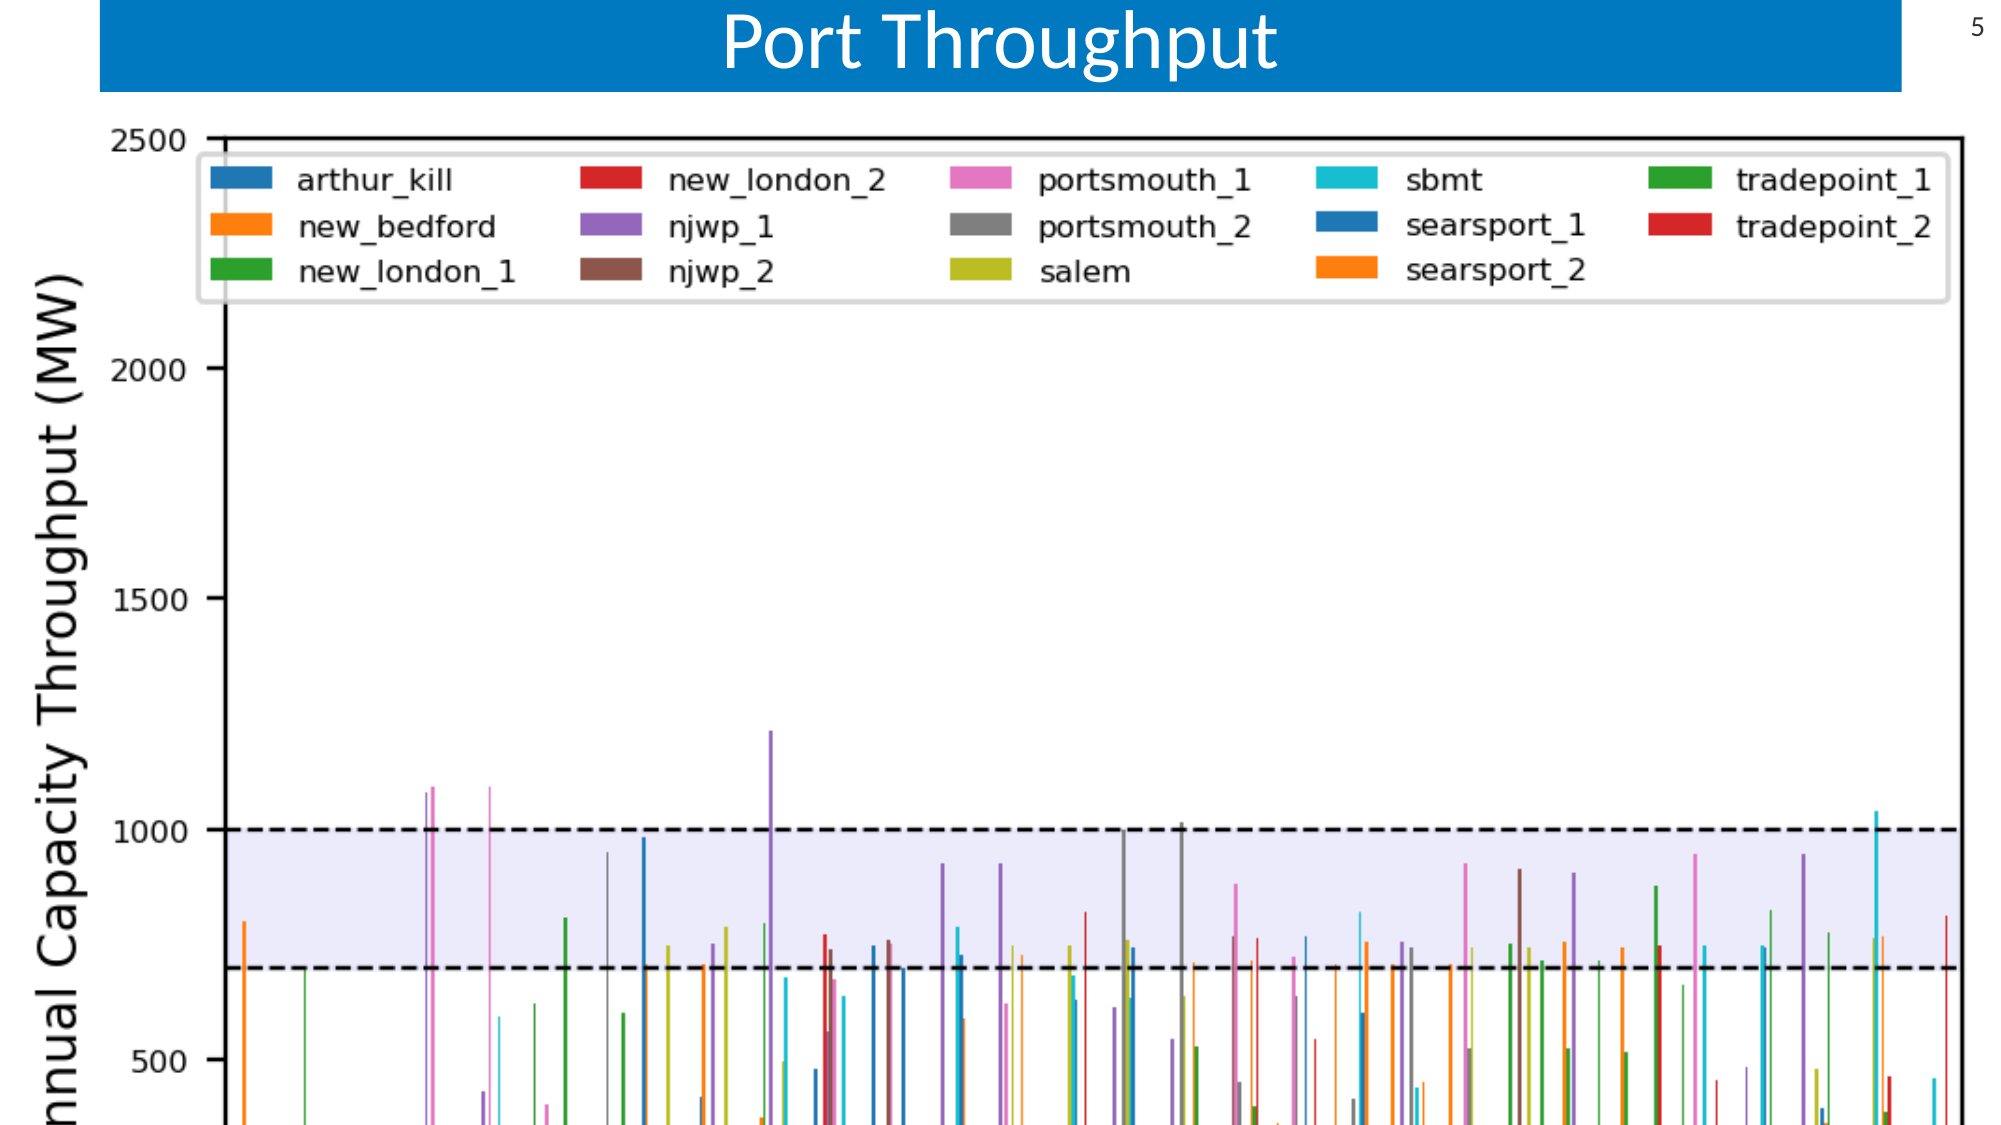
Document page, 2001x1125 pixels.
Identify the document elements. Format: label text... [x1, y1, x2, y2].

picture [0, 92, 2000, 1125]
title Port Throughput [99, 0, 1902, 91]
